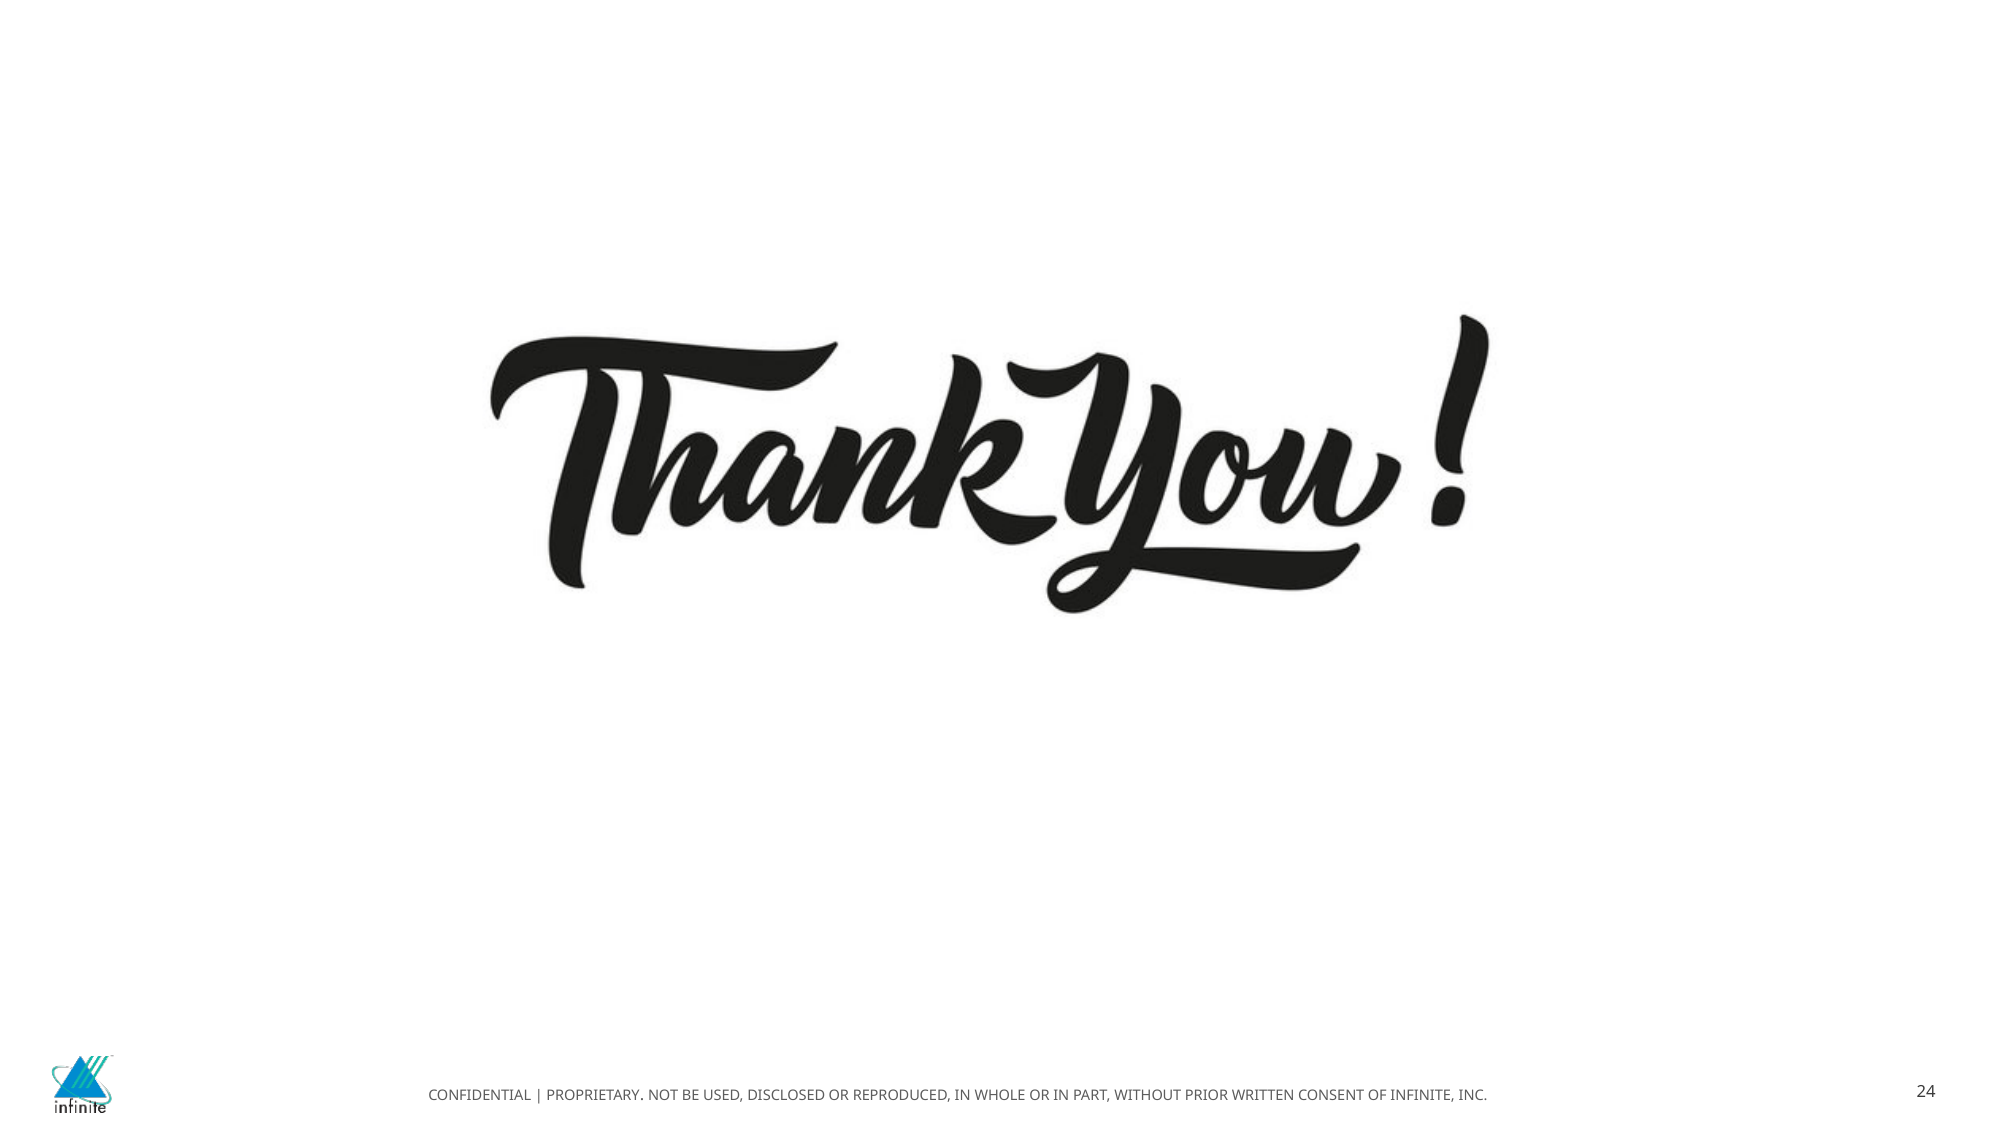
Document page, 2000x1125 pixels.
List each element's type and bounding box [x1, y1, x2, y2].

picture [45, 1055, 120, 1113]
picture [317, 176, 1660, 745]
